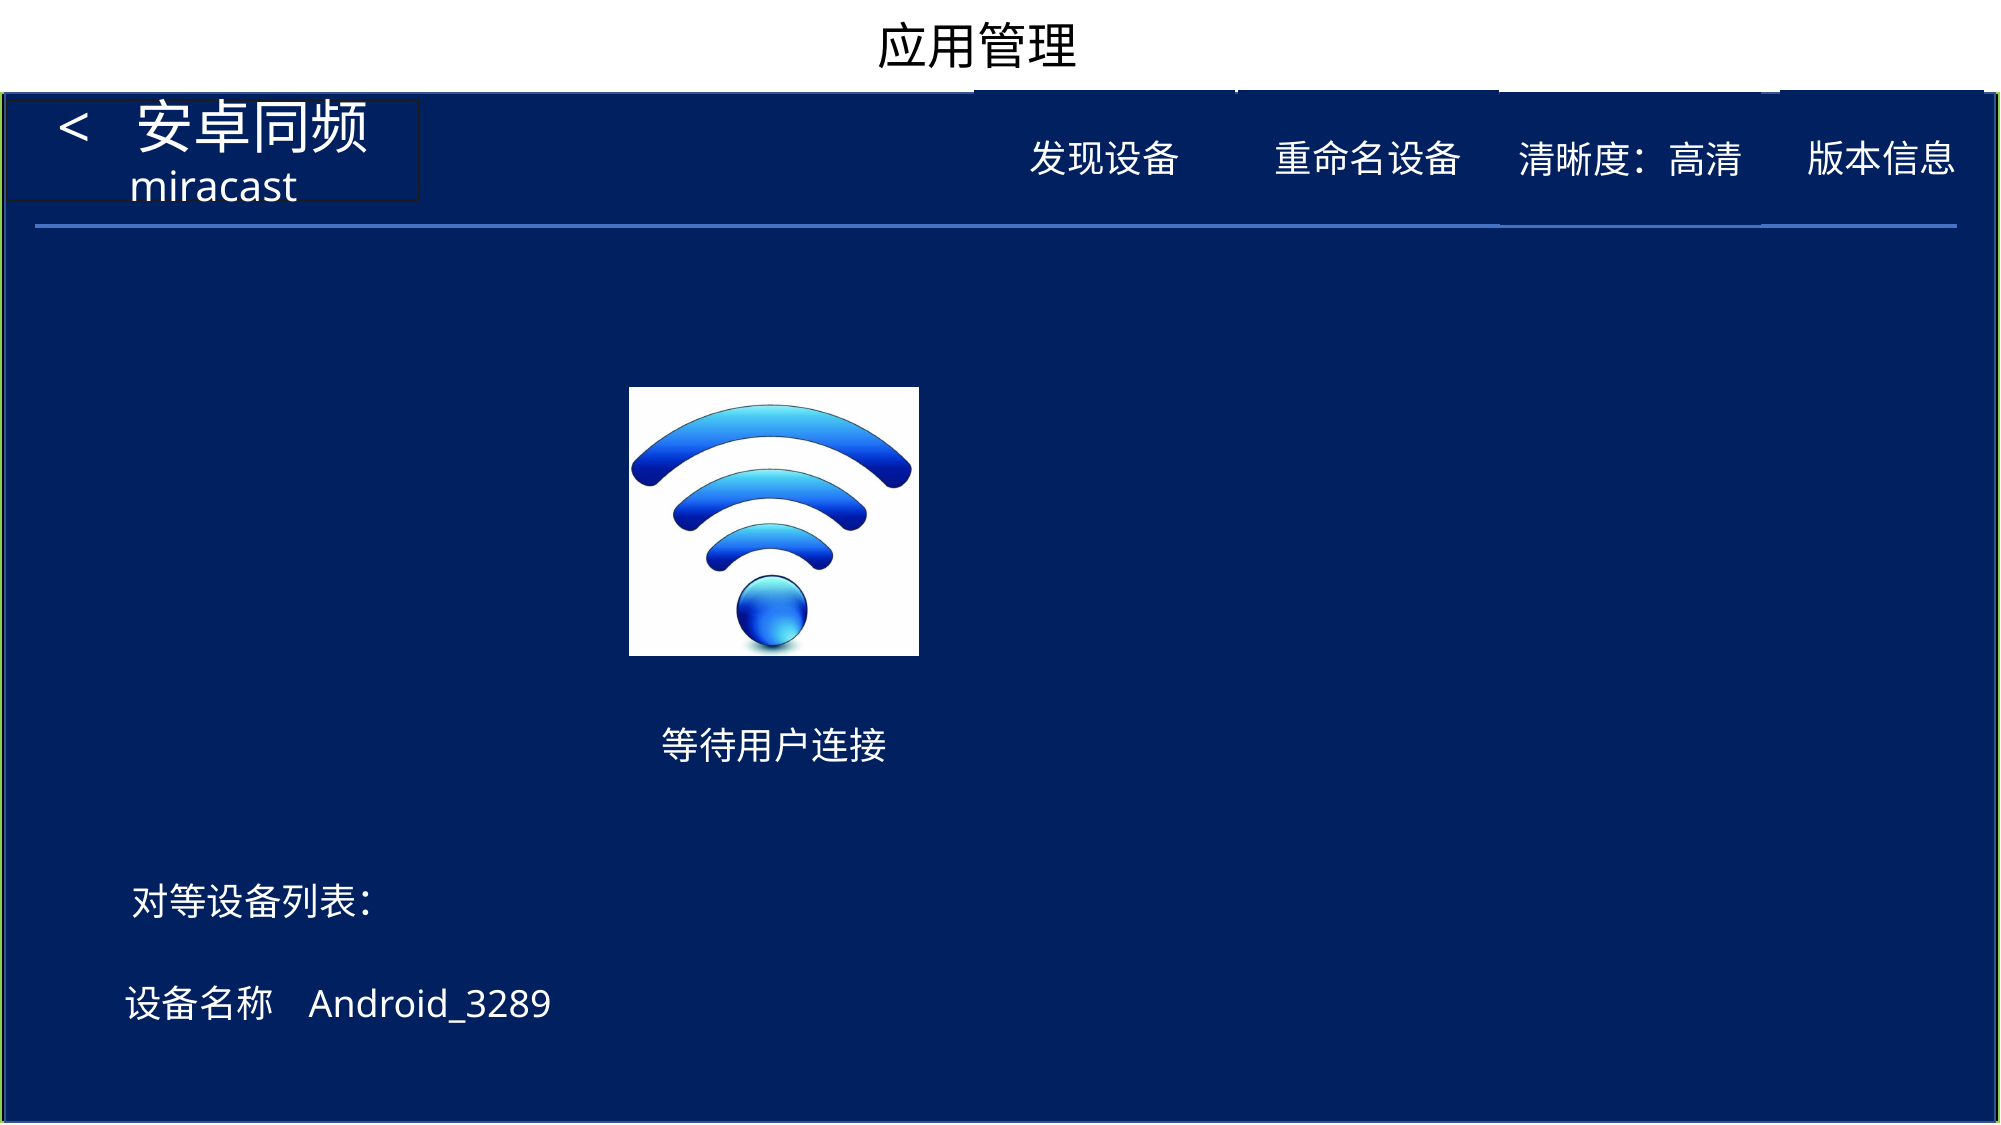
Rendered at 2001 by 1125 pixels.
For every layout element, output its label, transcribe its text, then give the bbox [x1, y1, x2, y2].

text_box [1996, 92, 2000, 1123]
text_box 发现设备 [974, 90, 1235, 224]
text_box [0, 92, 4, 1123]
text_box 清晰度：高清 [1500, 92, 1761, 225]
text_box 重命名设备 [1238, 90, 1499, 224]
text_box 设备名称 Android_3289 [81, 936, 595, 1069]
text_box 版本信息 [1780, 90, 1984, 224]
title 应用管理 [202, 0, 1754, 83]
text_box 等待用户连接 [201, 678, 1347, 812]
text_box < 安卓同频 miracast [6, 99, 420, 201]
text_box 对等设备列表： [6, 834, 520, 967]
text_box [4, 92, 1996, 1123]
picture [629, 387, 919, 656]
